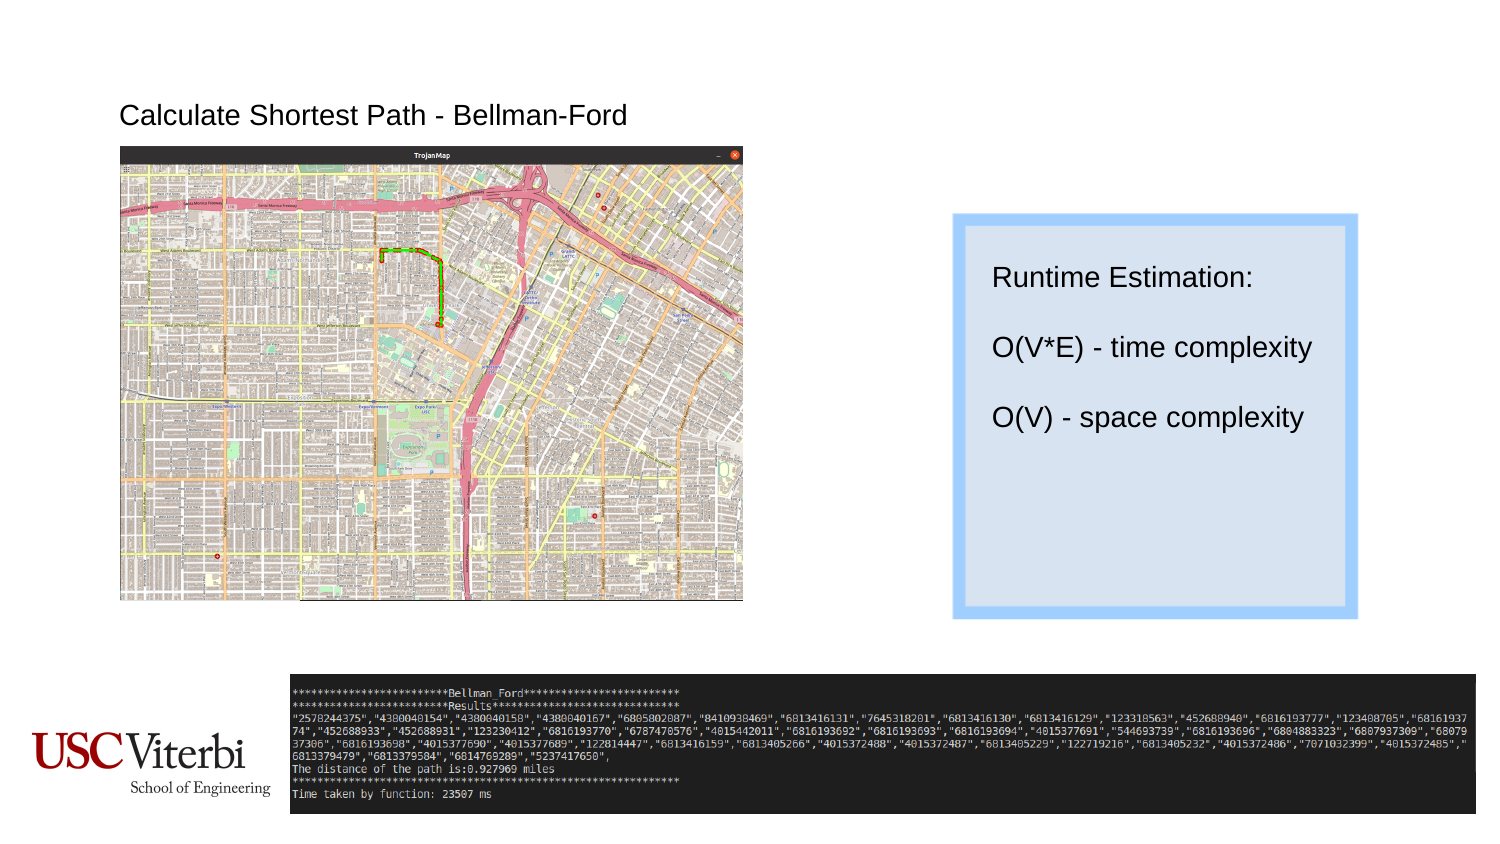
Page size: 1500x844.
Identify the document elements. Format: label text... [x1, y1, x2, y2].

picture [119, 146, 744, 601]
picture [0, 674, 1477, 844]
picture [918, 187, 1400, 657]
text_box Calculate Shortest Path - Bellman-Ford [104, 81, 1424, 146]
